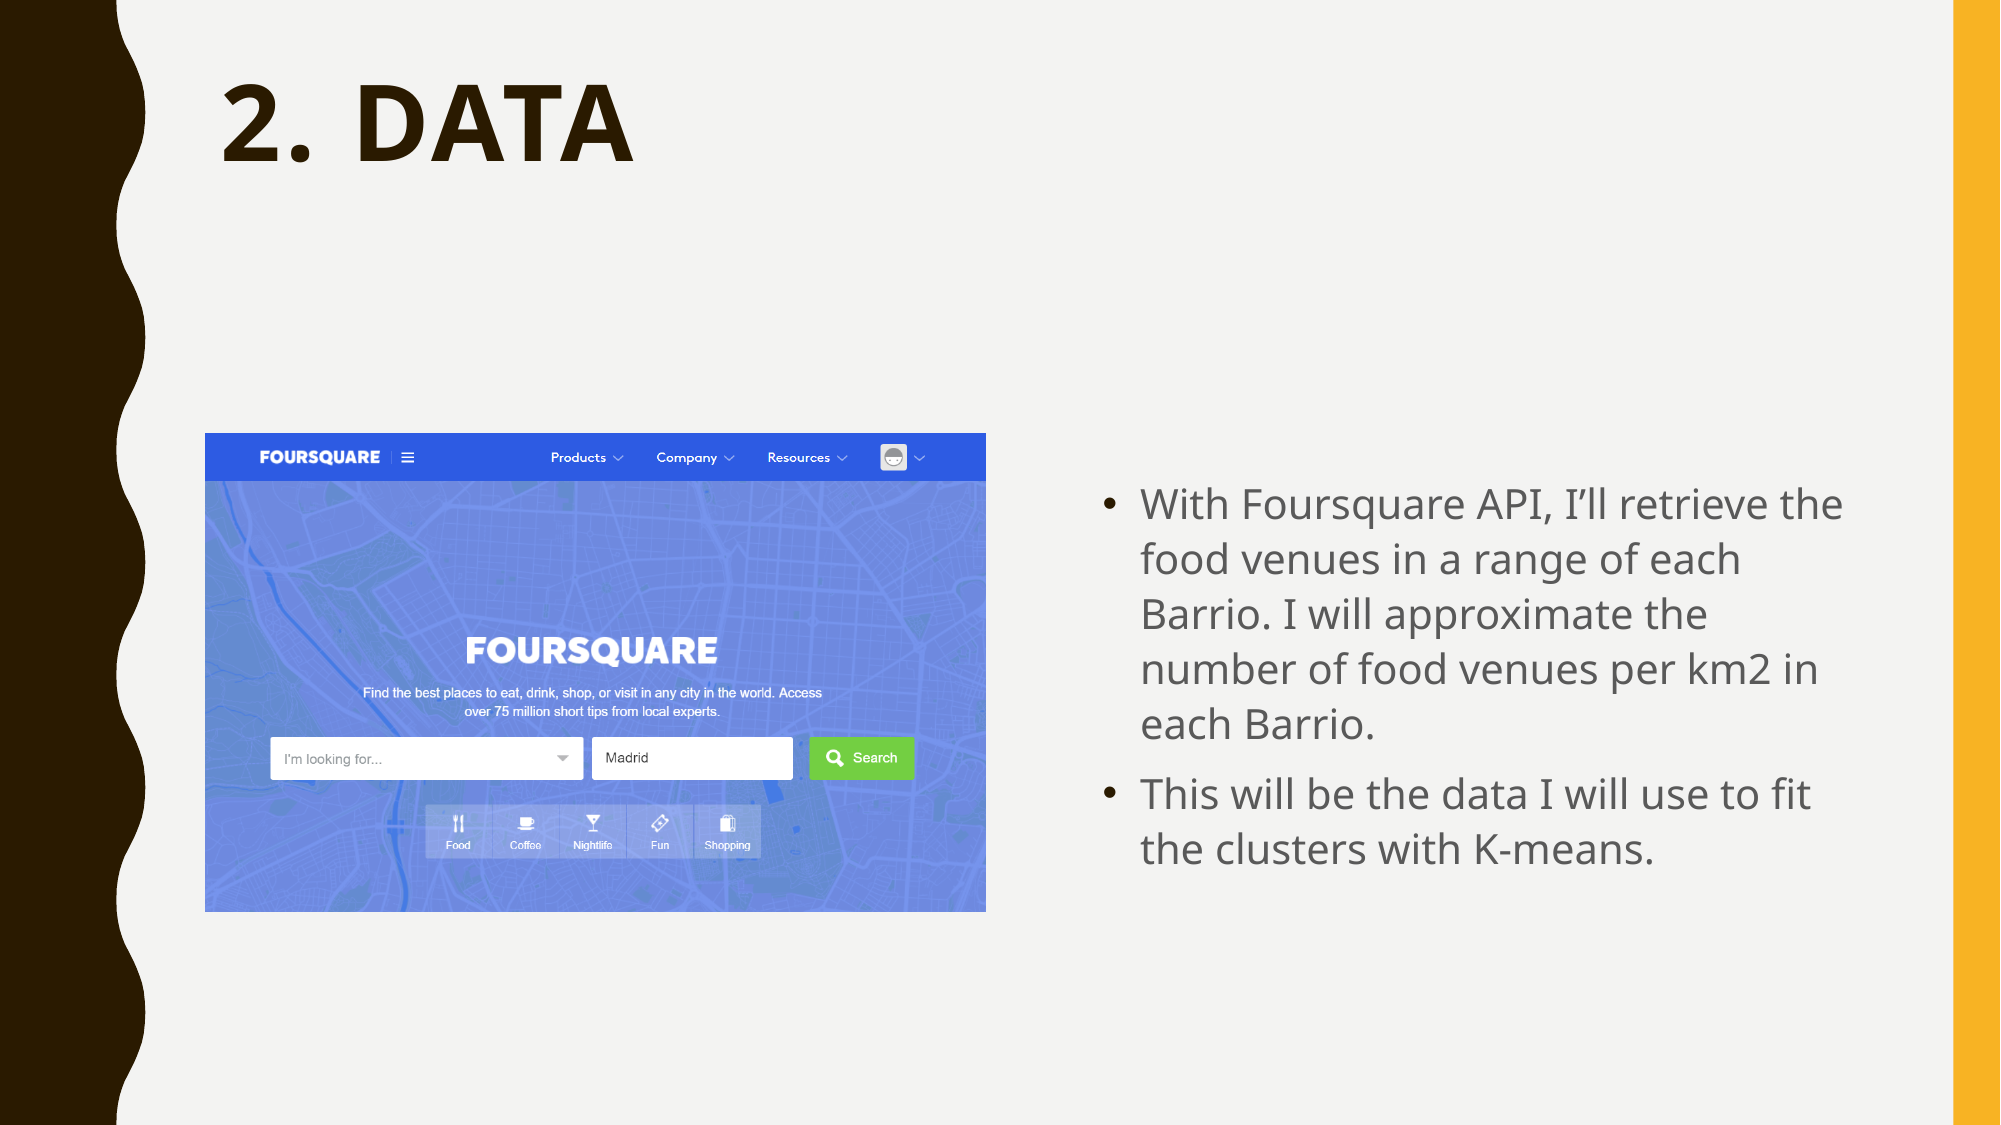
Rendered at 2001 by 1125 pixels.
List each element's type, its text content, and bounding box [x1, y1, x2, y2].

picture [205, 433, 986, 912]
title 2. Data [205, 62, 1875, 308]
list With Foursquare API, I’ll retrieve the food venues in a range of each Barrio. I will approximate the number of food venues per km2 in each Barrio. This will be the data I will use to fit the clusters with K-means. [1087, 375, 1875, 970]
